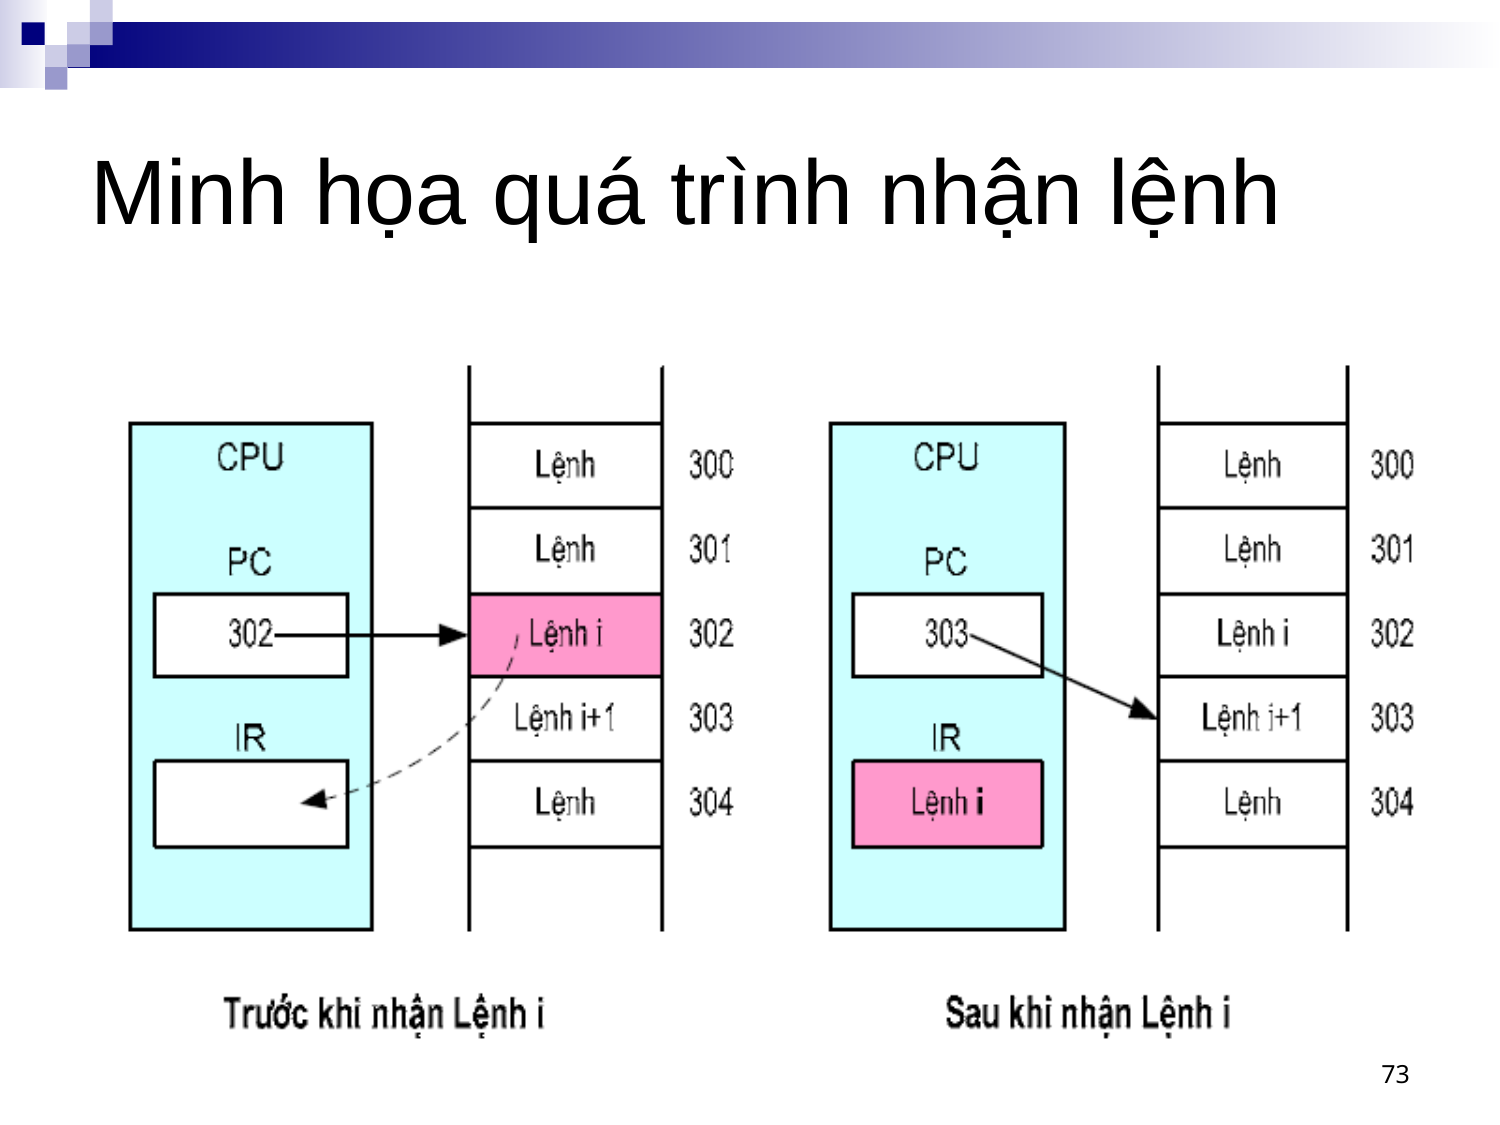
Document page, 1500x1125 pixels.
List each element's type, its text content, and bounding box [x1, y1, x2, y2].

slide_number 73 [1074, 1059, 1426, 1101]
picture [112, 349, 1436, 1051]
title Minh họa quá trình nhận lệnh [74, 74, 1426, 301]
